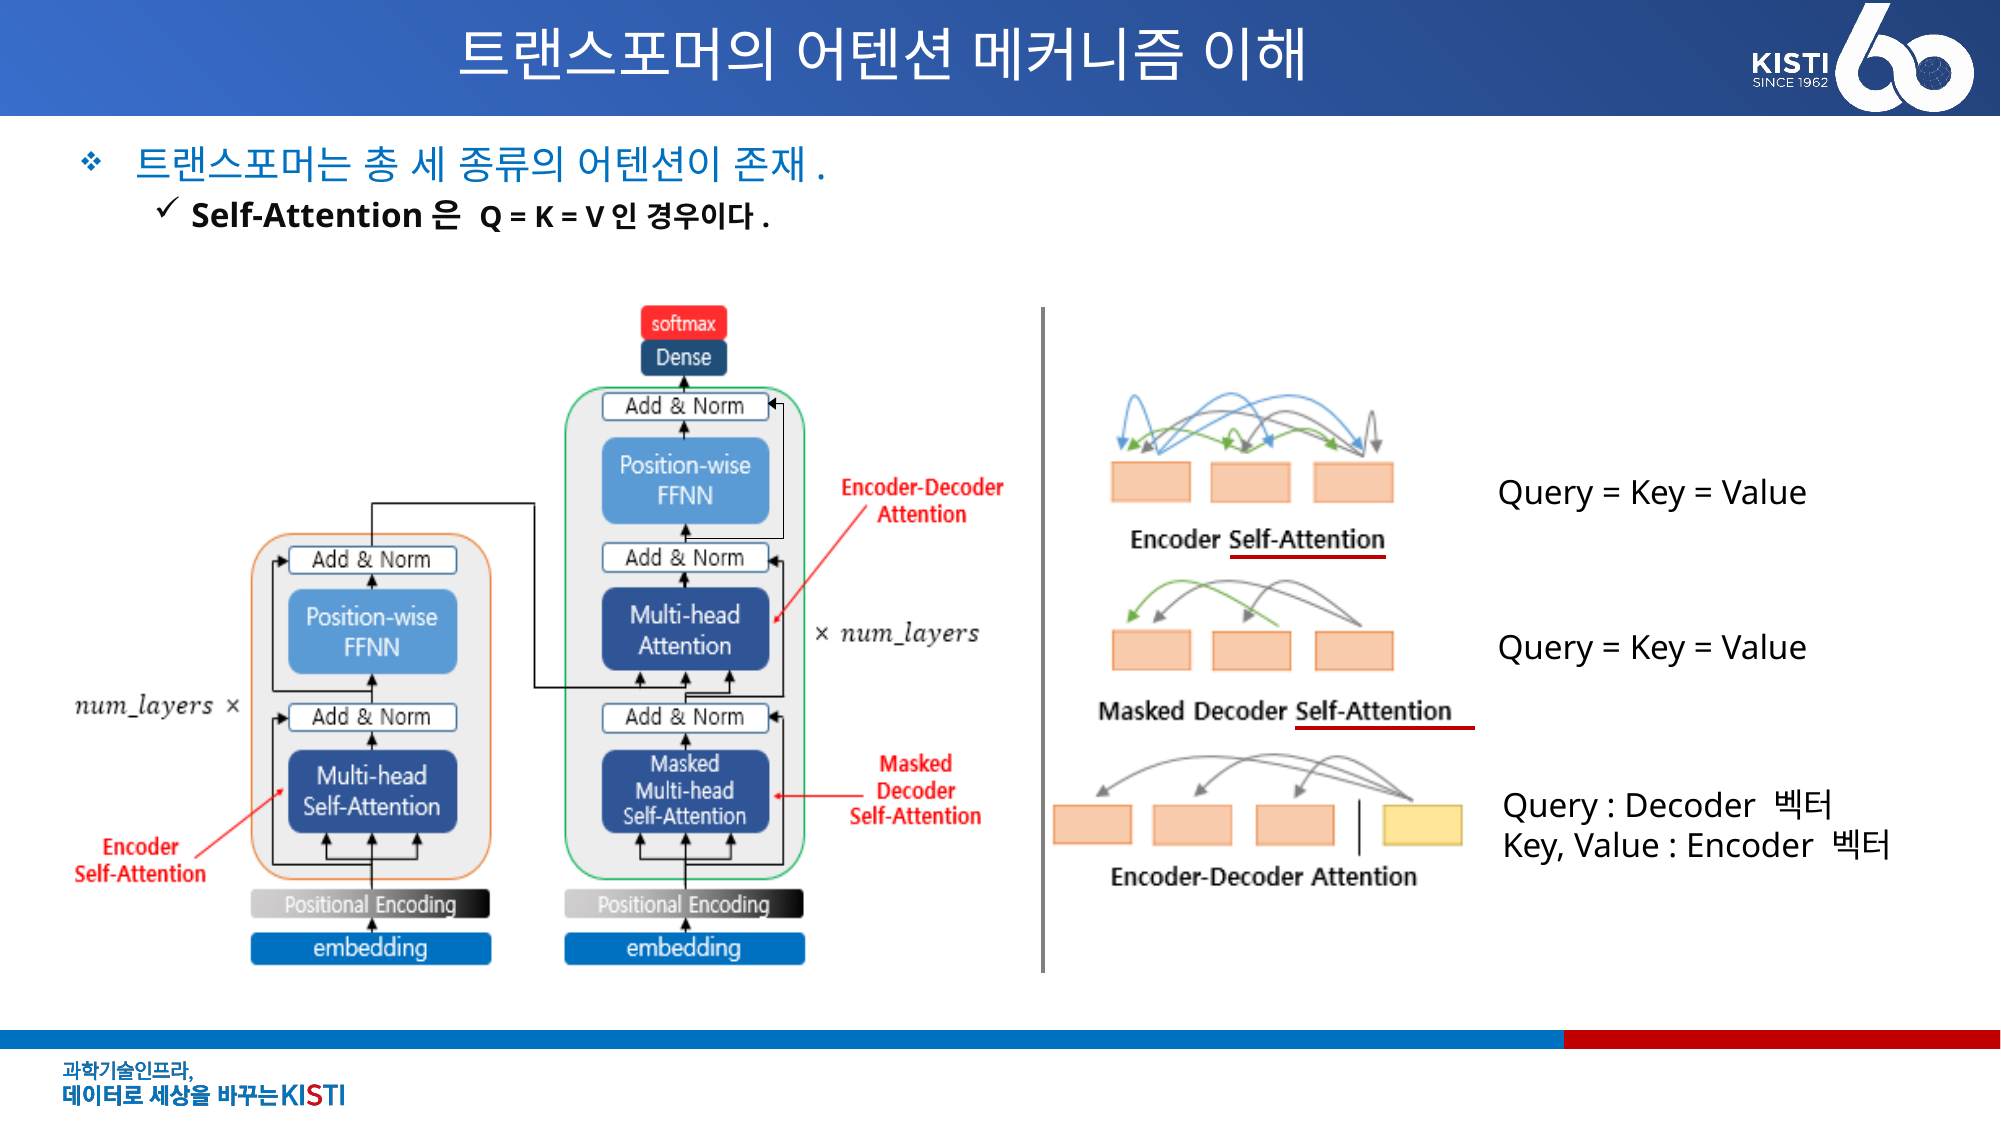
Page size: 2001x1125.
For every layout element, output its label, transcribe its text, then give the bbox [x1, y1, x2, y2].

picture [1753, 3, 1974, 112]
picture [63, 1061, 344, 1106]
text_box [61, 304, 1936, 974]
title 트랜스포머의 어텐션 메커니즘 이해 [63, 0, 1720, 116]
list 트랜스포머는 총 세 종류의 어텐션이 존재. Self-Attention은 Q = K = V인 경우이다. [63, 138, 1958, 1009]
